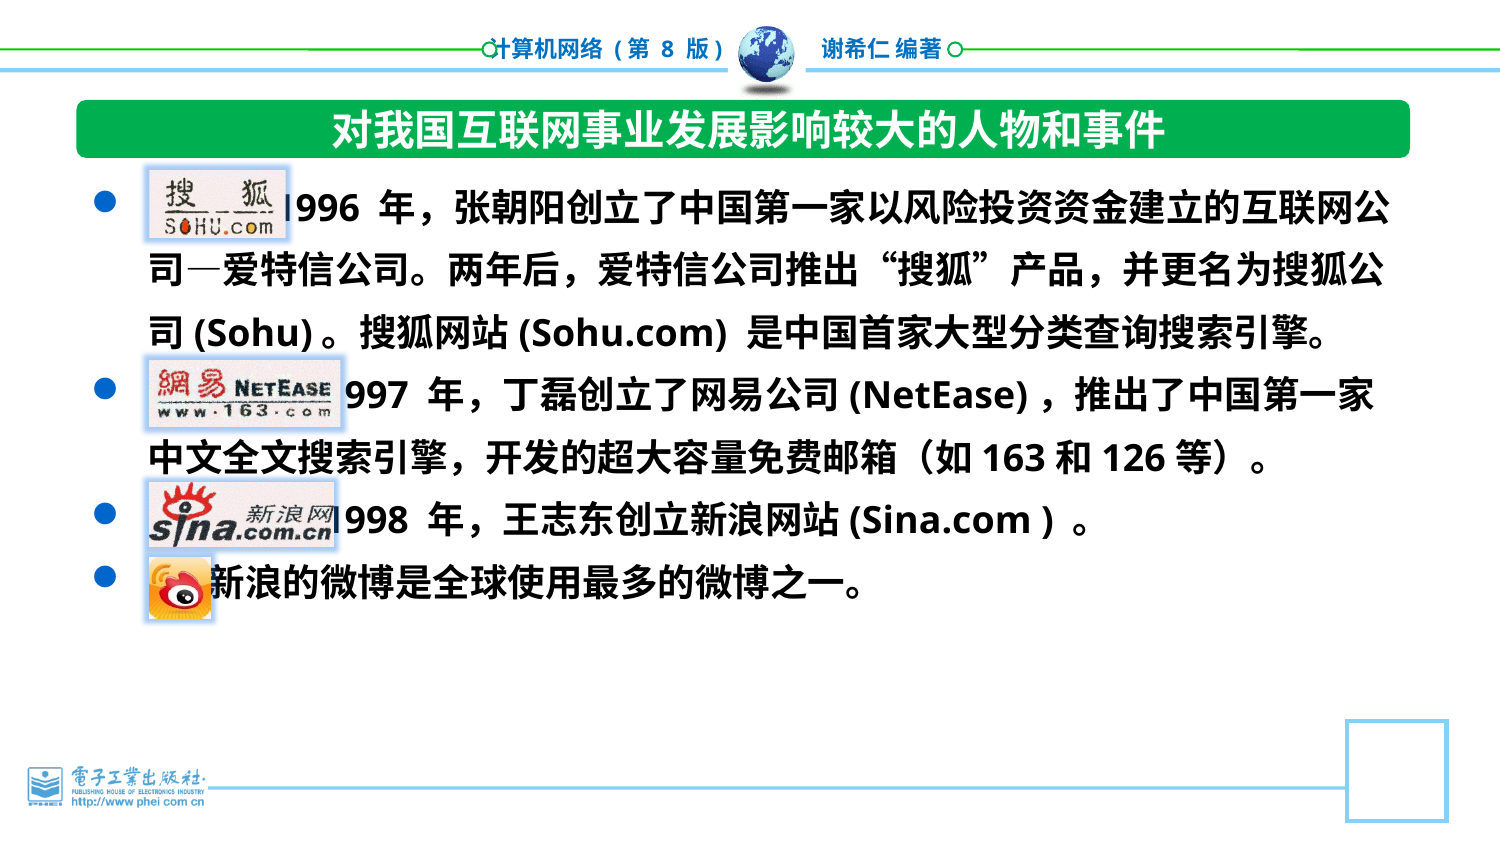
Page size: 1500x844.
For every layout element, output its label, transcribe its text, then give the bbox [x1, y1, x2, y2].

picture [736, 24, 796, 99]
picture [23, 764, 208, 809]
picture [148, 557, 211, 619]
picture [148, 359, 341, 427]
list 对我国互联网事业发展影响较大的人物和事件 [204, 99, 1293, 158]
list 1996 年，张朝阳创立了中国第一家以风险投资资金建立的互联网公司—爱特信公司。两年后，爱特信公司推出“搜狐”产品，并更名为搜狐公司(Sohu)。搜狐网站(Sohu.com) 是中国首家大型分类查询搜索引擎。 1997 年，丁磊创立了网易公司(NetEase)，推出了中国第一家中文全文搜索引擎，开发的超大容量免费邮箱（如163和126等）。 1998 年，王志东创立新浪网站(Sina.com ) 。 新浪的微博是全球使用最多的微博之一。 [76, 159, 1410, 716]
picture [149, 169, 286, 240]
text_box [145, 551, 152, 564]
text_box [209, 554, 214, 622]
picture [148, 482, 334, 548]
